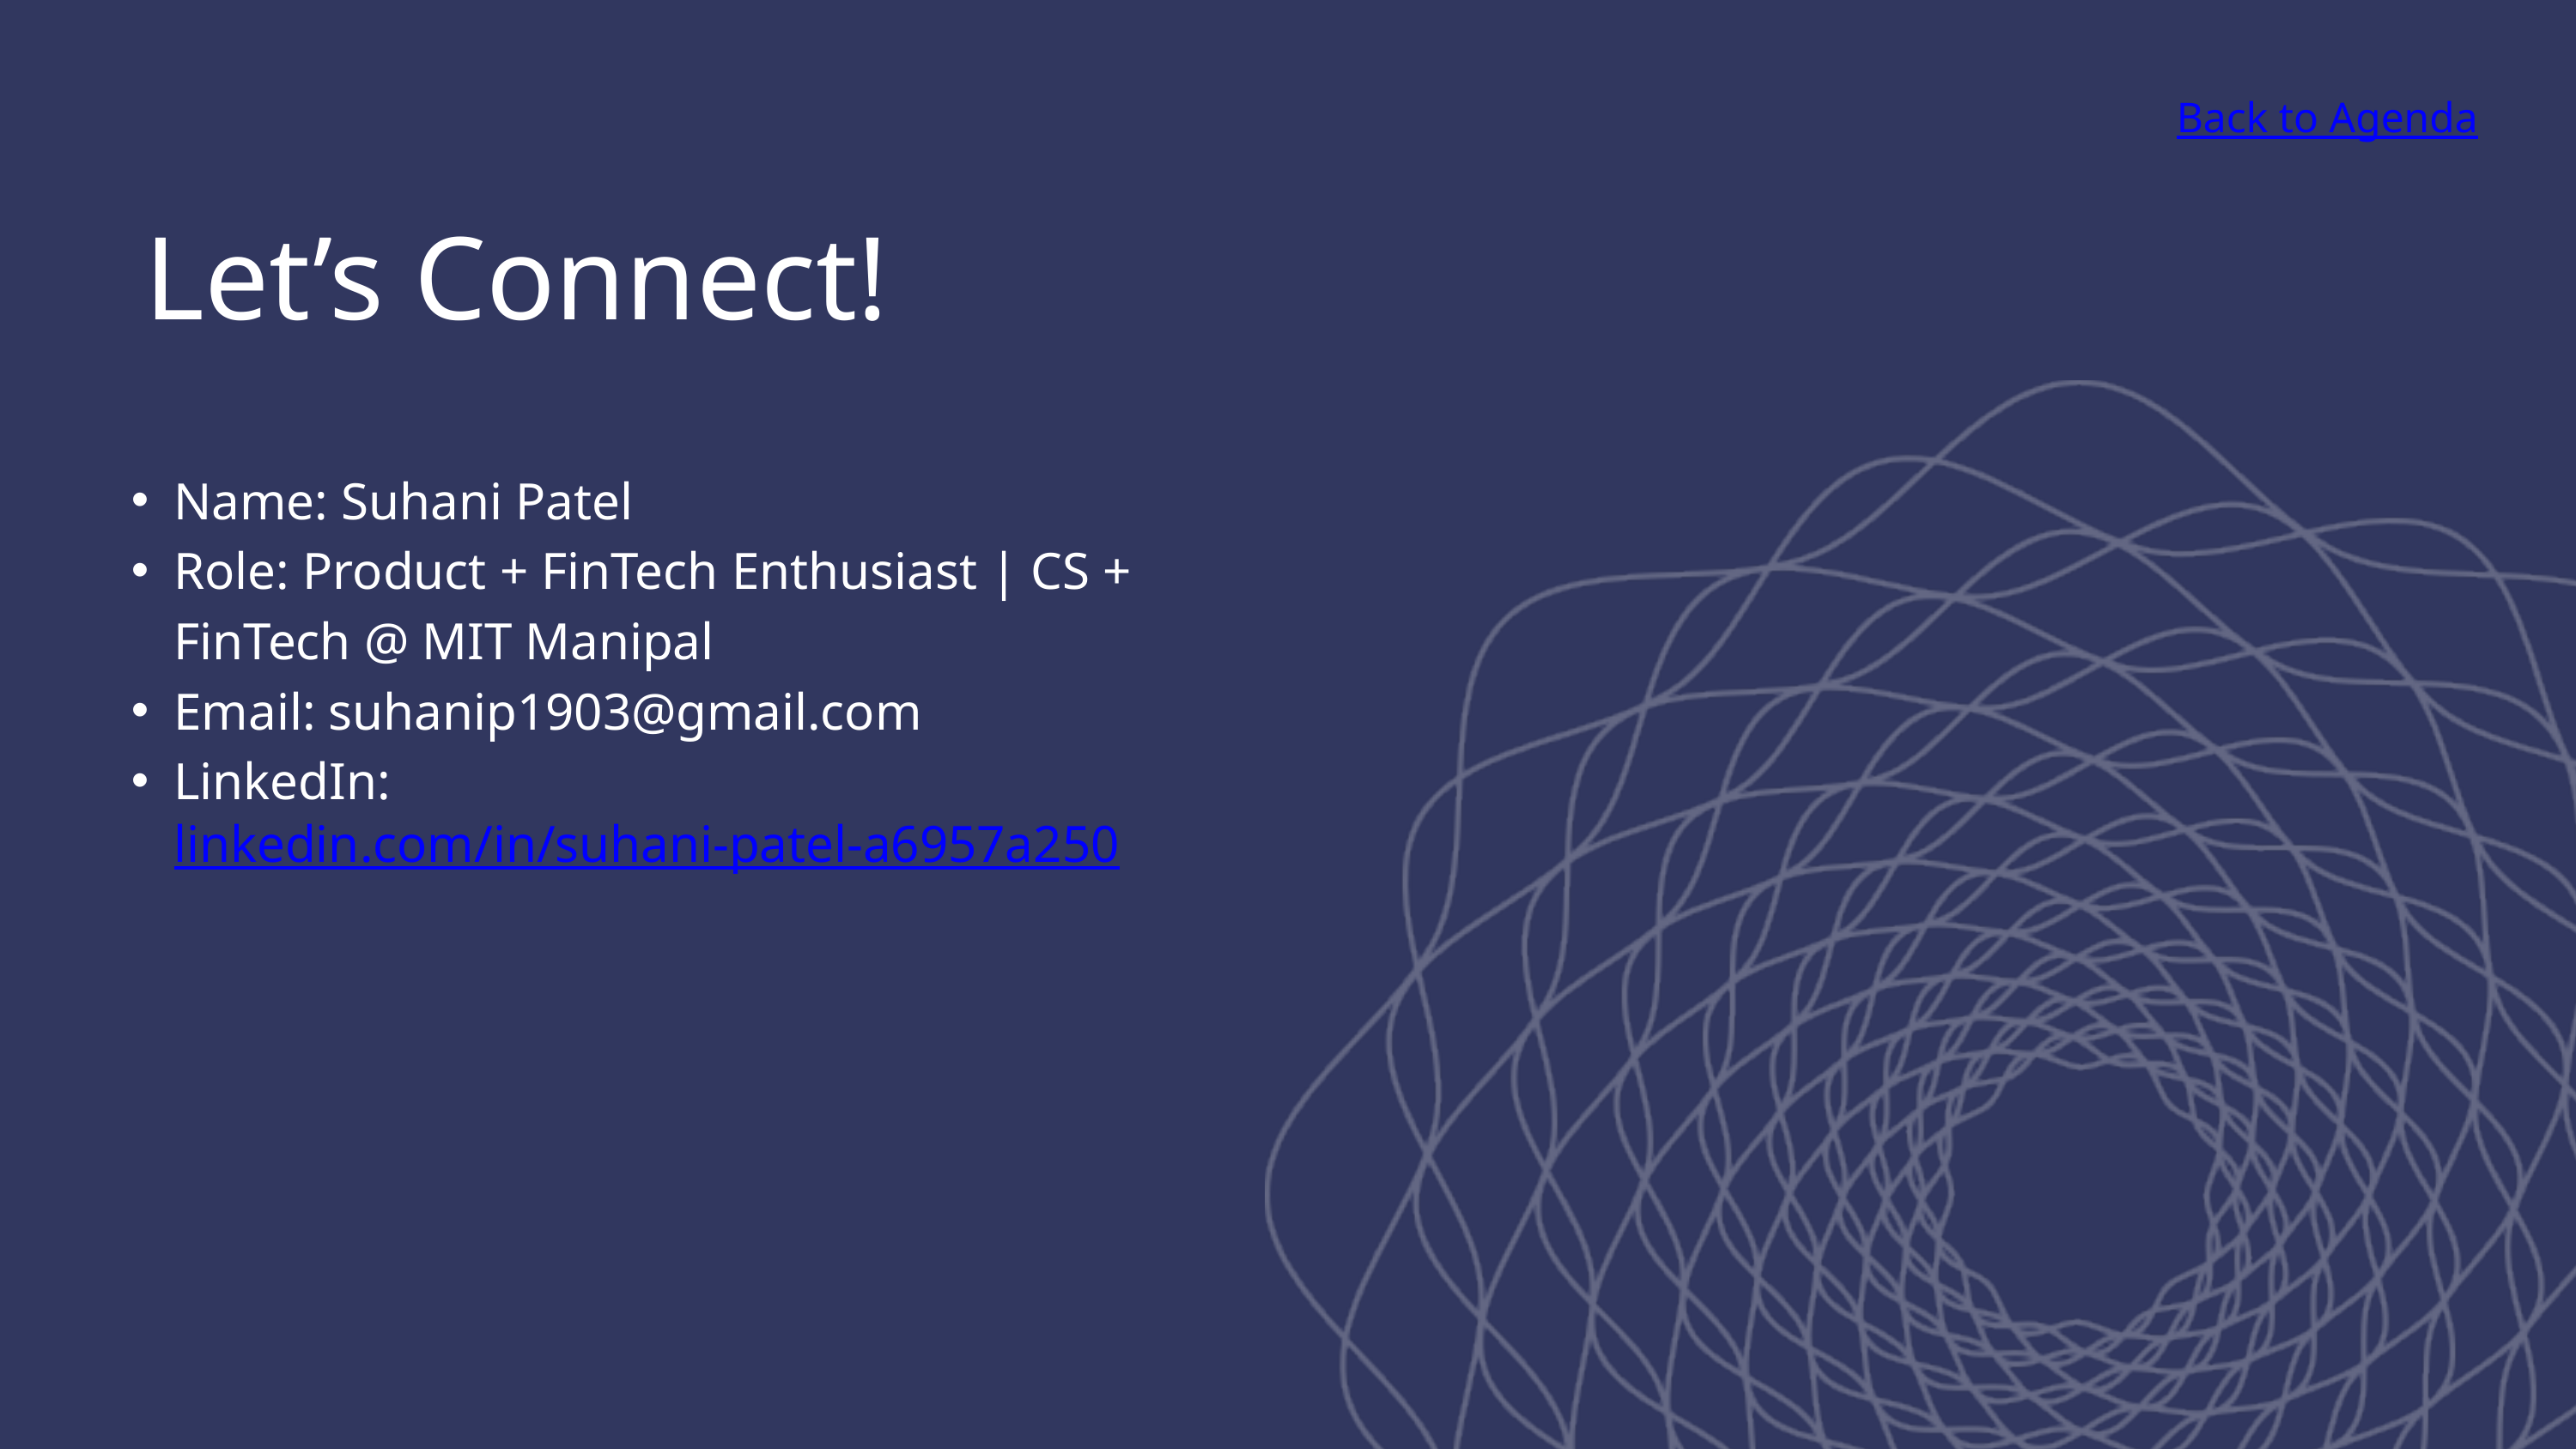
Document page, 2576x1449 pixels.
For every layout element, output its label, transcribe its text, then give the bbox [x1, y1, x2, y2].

text_box [1265, 380, 2576, 1449]
text_box Let’s Connect! [144, 182, 1384, 343]
text_box Name: Suhani Patel Role: Product + FinTech Enthusiast | CS + FinTech @ MIT Manipal Email: suhanip1903@gmail.com LinkedIn: linkedin.com/in/suhani-patel-a6957a250 [88, 459, 1238, 1021]
text_box Back to Agenda [1880, 94, 2479, 148]
